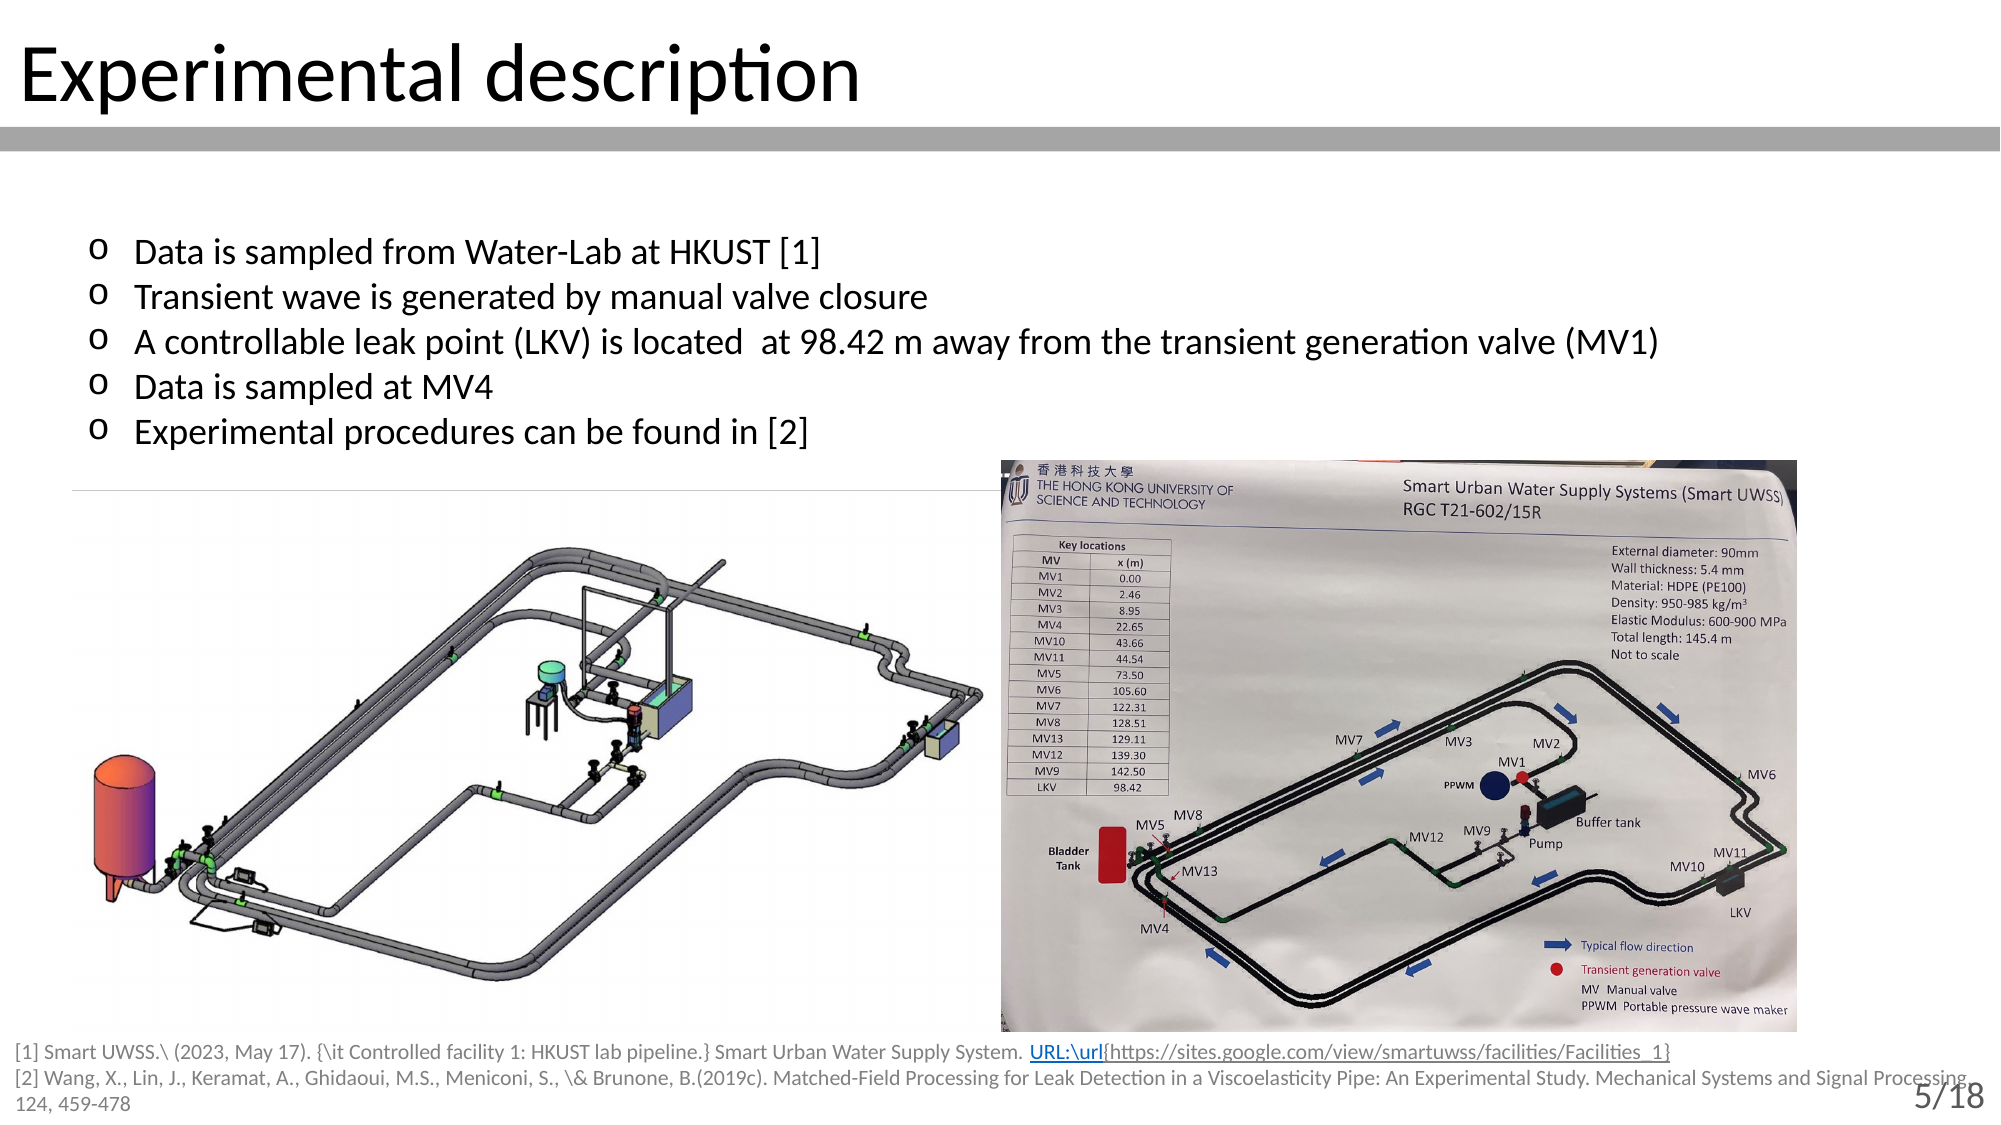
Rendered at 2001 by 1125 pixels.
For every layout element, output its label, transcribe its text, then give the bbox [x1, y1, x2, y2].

picture [72, 460, 1797, 1032]
text_box Data is sampled from Water-Lab at HKUST [1] Transient wave is generated by manual valve closure A controllable leak point (LKV) is located at 98.42 m away from the transient generation valve (MV1) Data is sampled at MV4 Experimental procedures can be found in [2] [72, 219, 1909, 460]
text_box [0, 126, 2000, 152]
text_box 5/18 [1826, 1063, 2000, 1123]
text_box [1] Smart UWSS.\ (2023, May 17). {\it Controlled facility 1: HKUST lab pipeline.} Smart Urban Water Supply System. URL:\url{https://sites.google.com/view/smartuwss/facilities/Facilities_1} [2] Wang, X., Lin, J., Keramat, A., Ghidaoui, M.S., Meniconi, S., \& Brunone, B.(2019c). Matched-Field Processing for Leak Detection in a Viscoelasticity Pipe: An Experimental Study. Mechanical Systems and Signal Processing, 124, 459-478 [0, 1030, 2000, 1124]
text_box Experimental description [4, 10, 879, 126]
